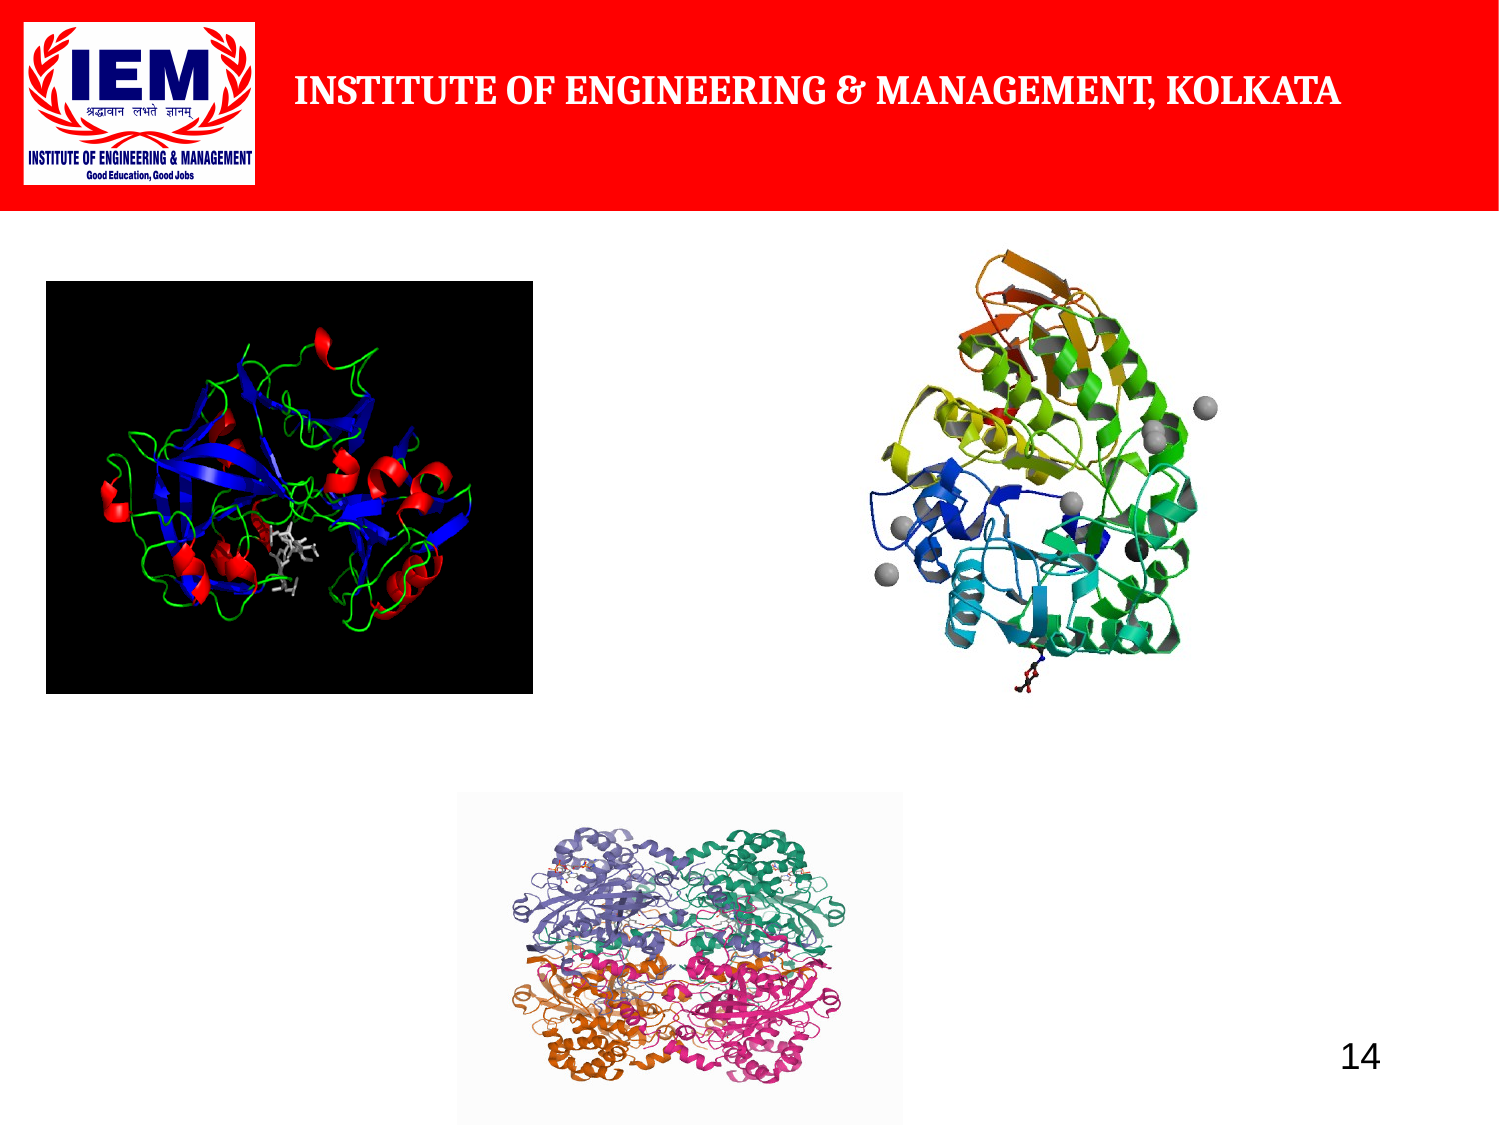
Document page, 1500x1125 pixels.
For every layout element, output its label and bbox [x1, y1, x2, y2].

picture [456, 792, 903, 1125]
picture [46, 280, 534, 695]
picture [23, 22, 255, 185]
picture [796, 234, 1290, 727]
